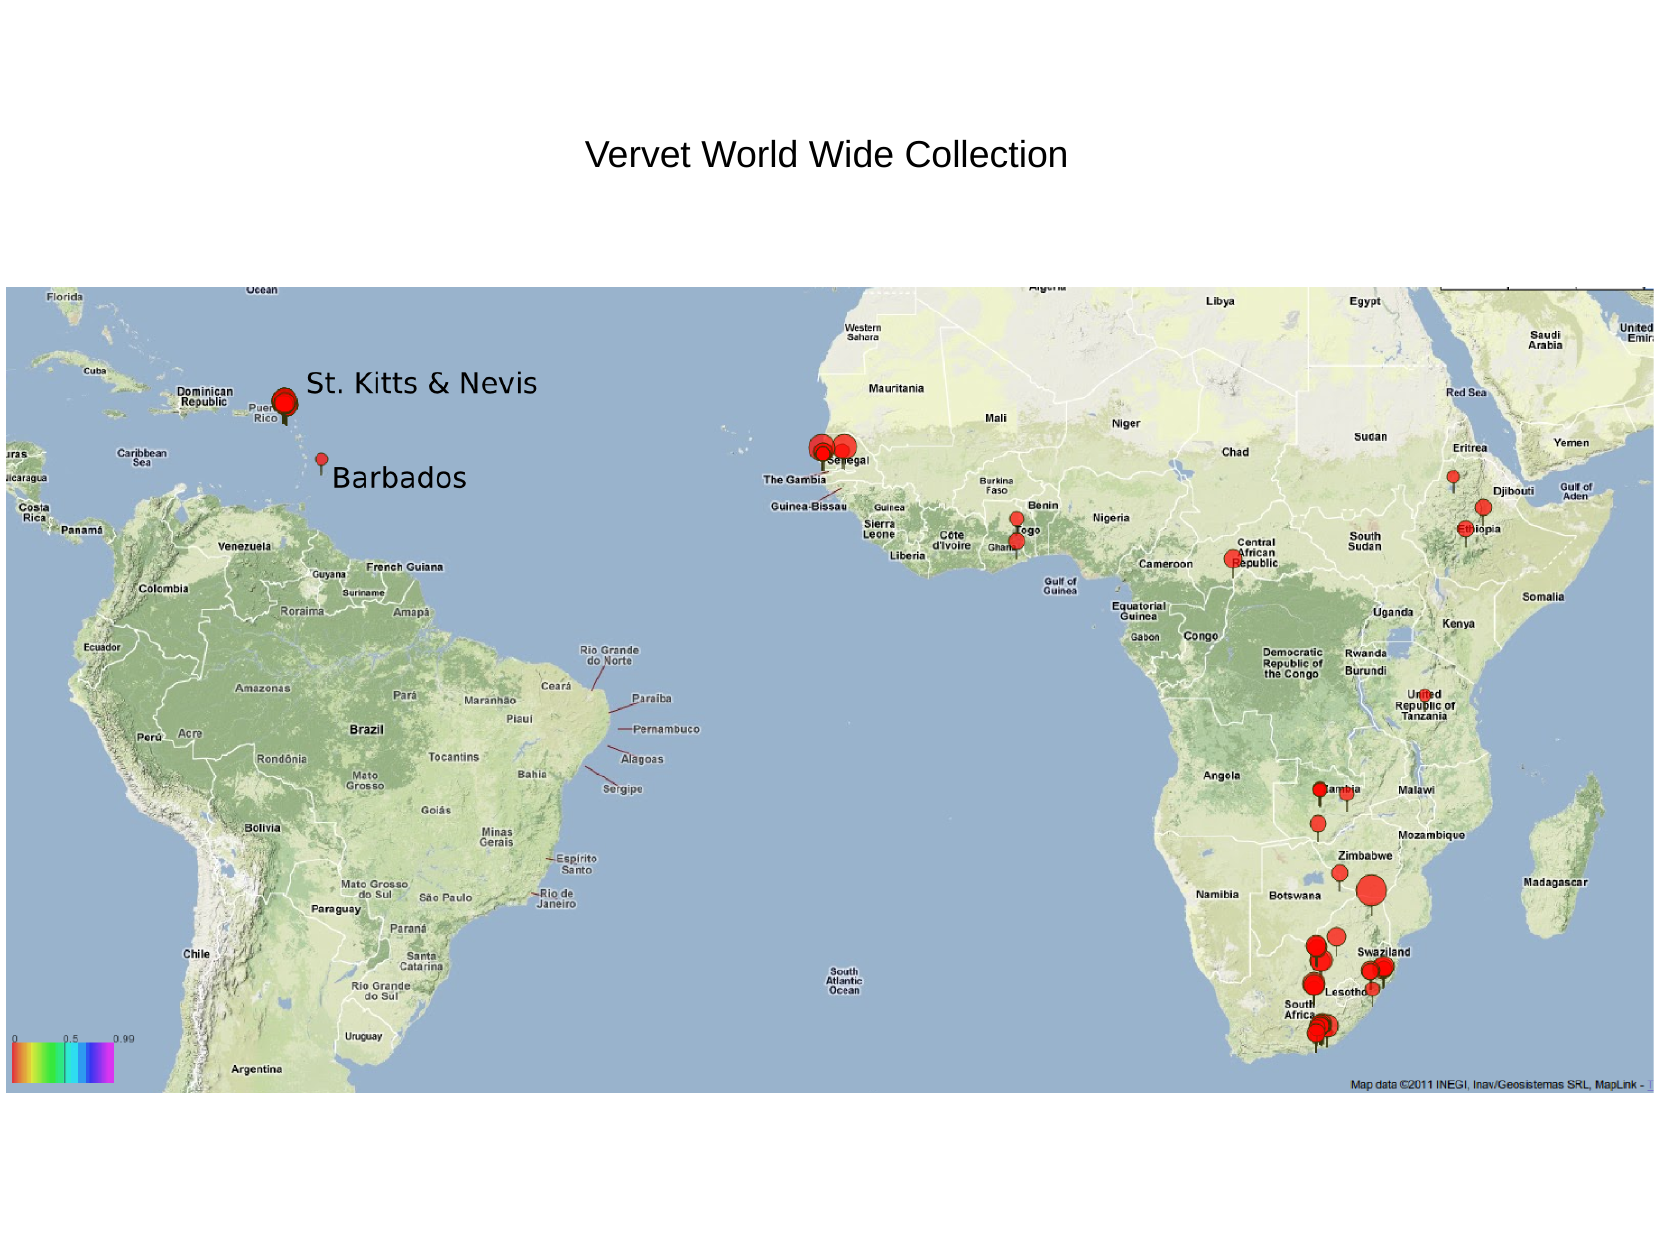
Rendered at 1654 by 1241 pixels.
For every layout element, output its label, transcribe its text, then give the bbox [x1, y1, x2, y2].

picture [5, 287, 1654, 1093]
text_box Vervet World Wide Collection [82, 56, 1571, 249]
